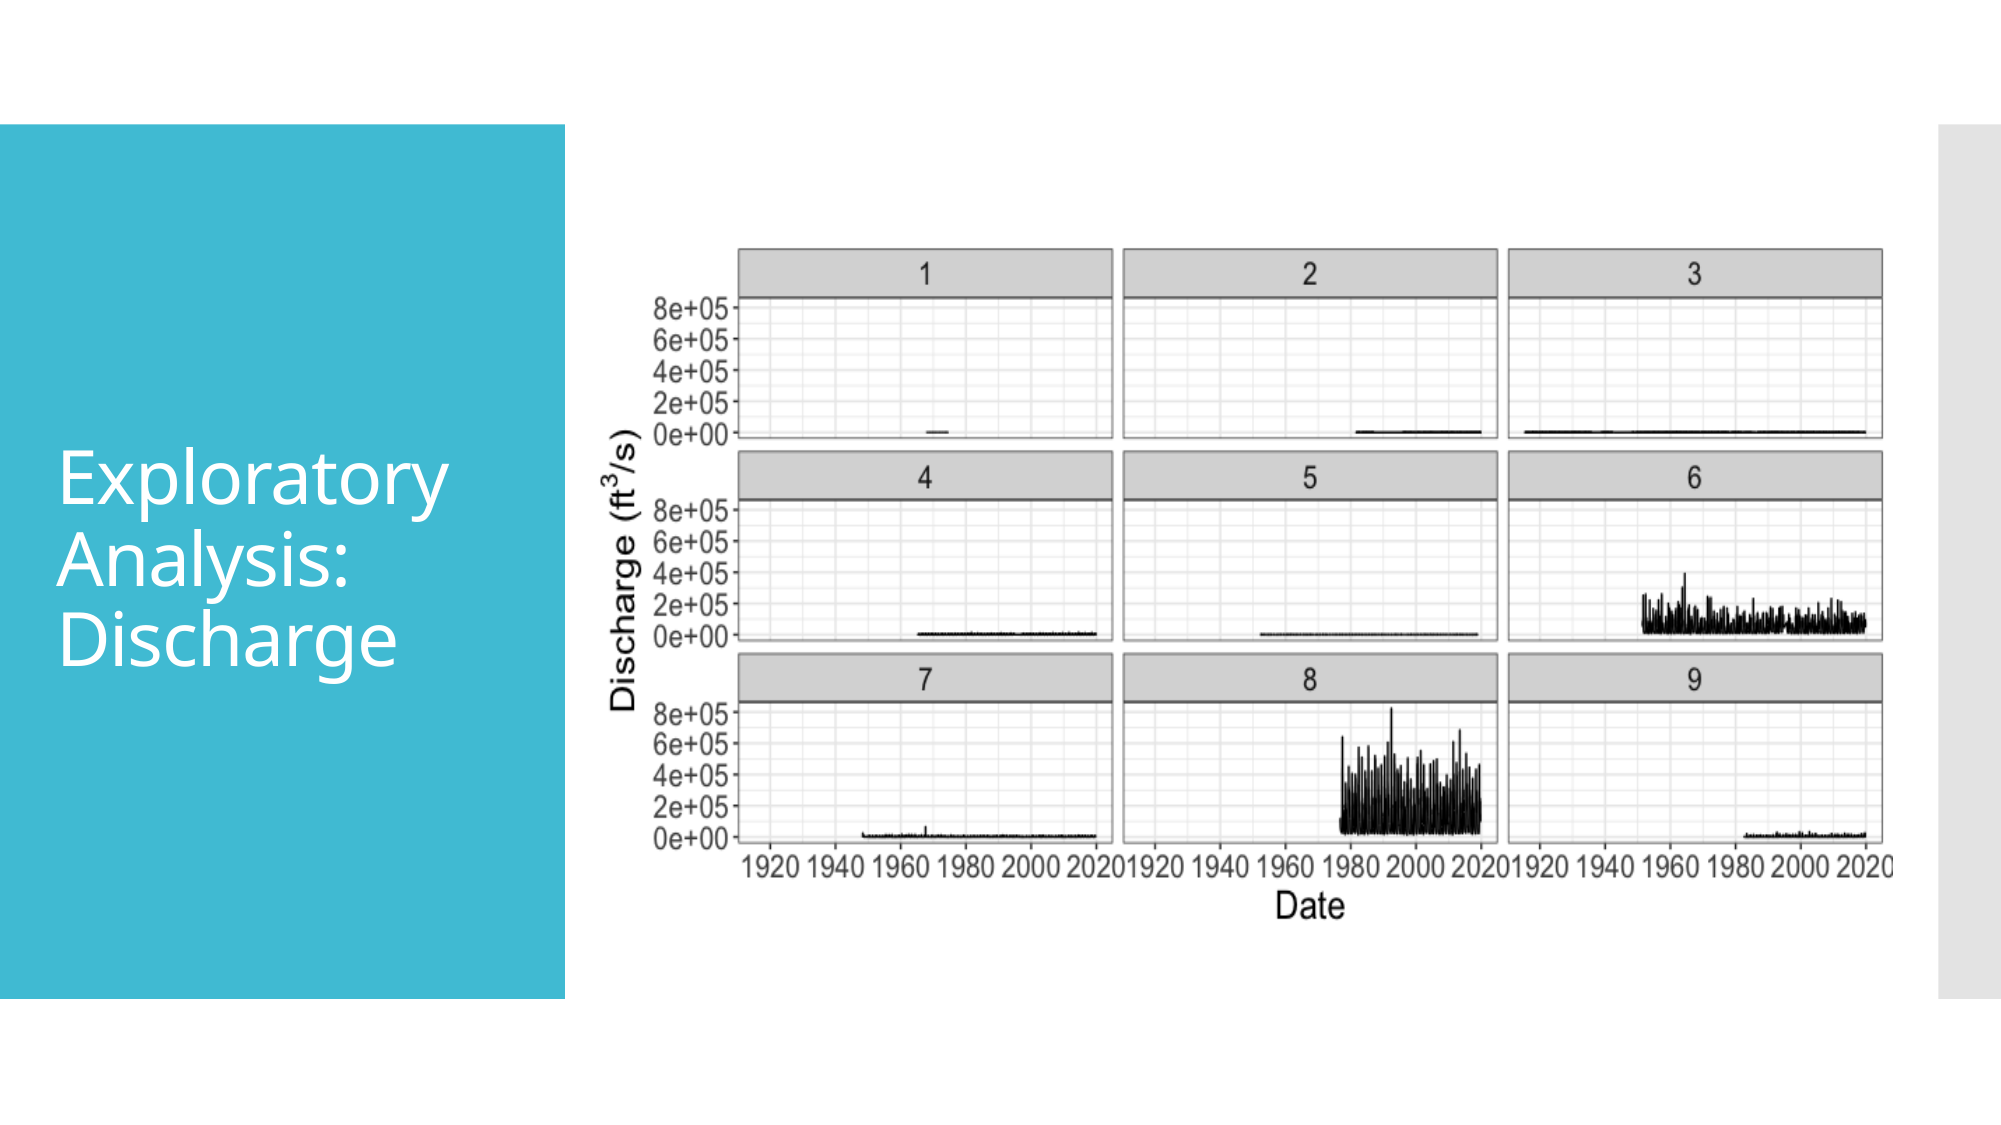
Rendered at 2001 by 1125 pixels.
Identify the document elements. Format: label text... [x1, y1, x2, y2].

title Exploratory Analysis: Discharge [41, 184, 525, 940]
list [590, 237, 1893, 939]
